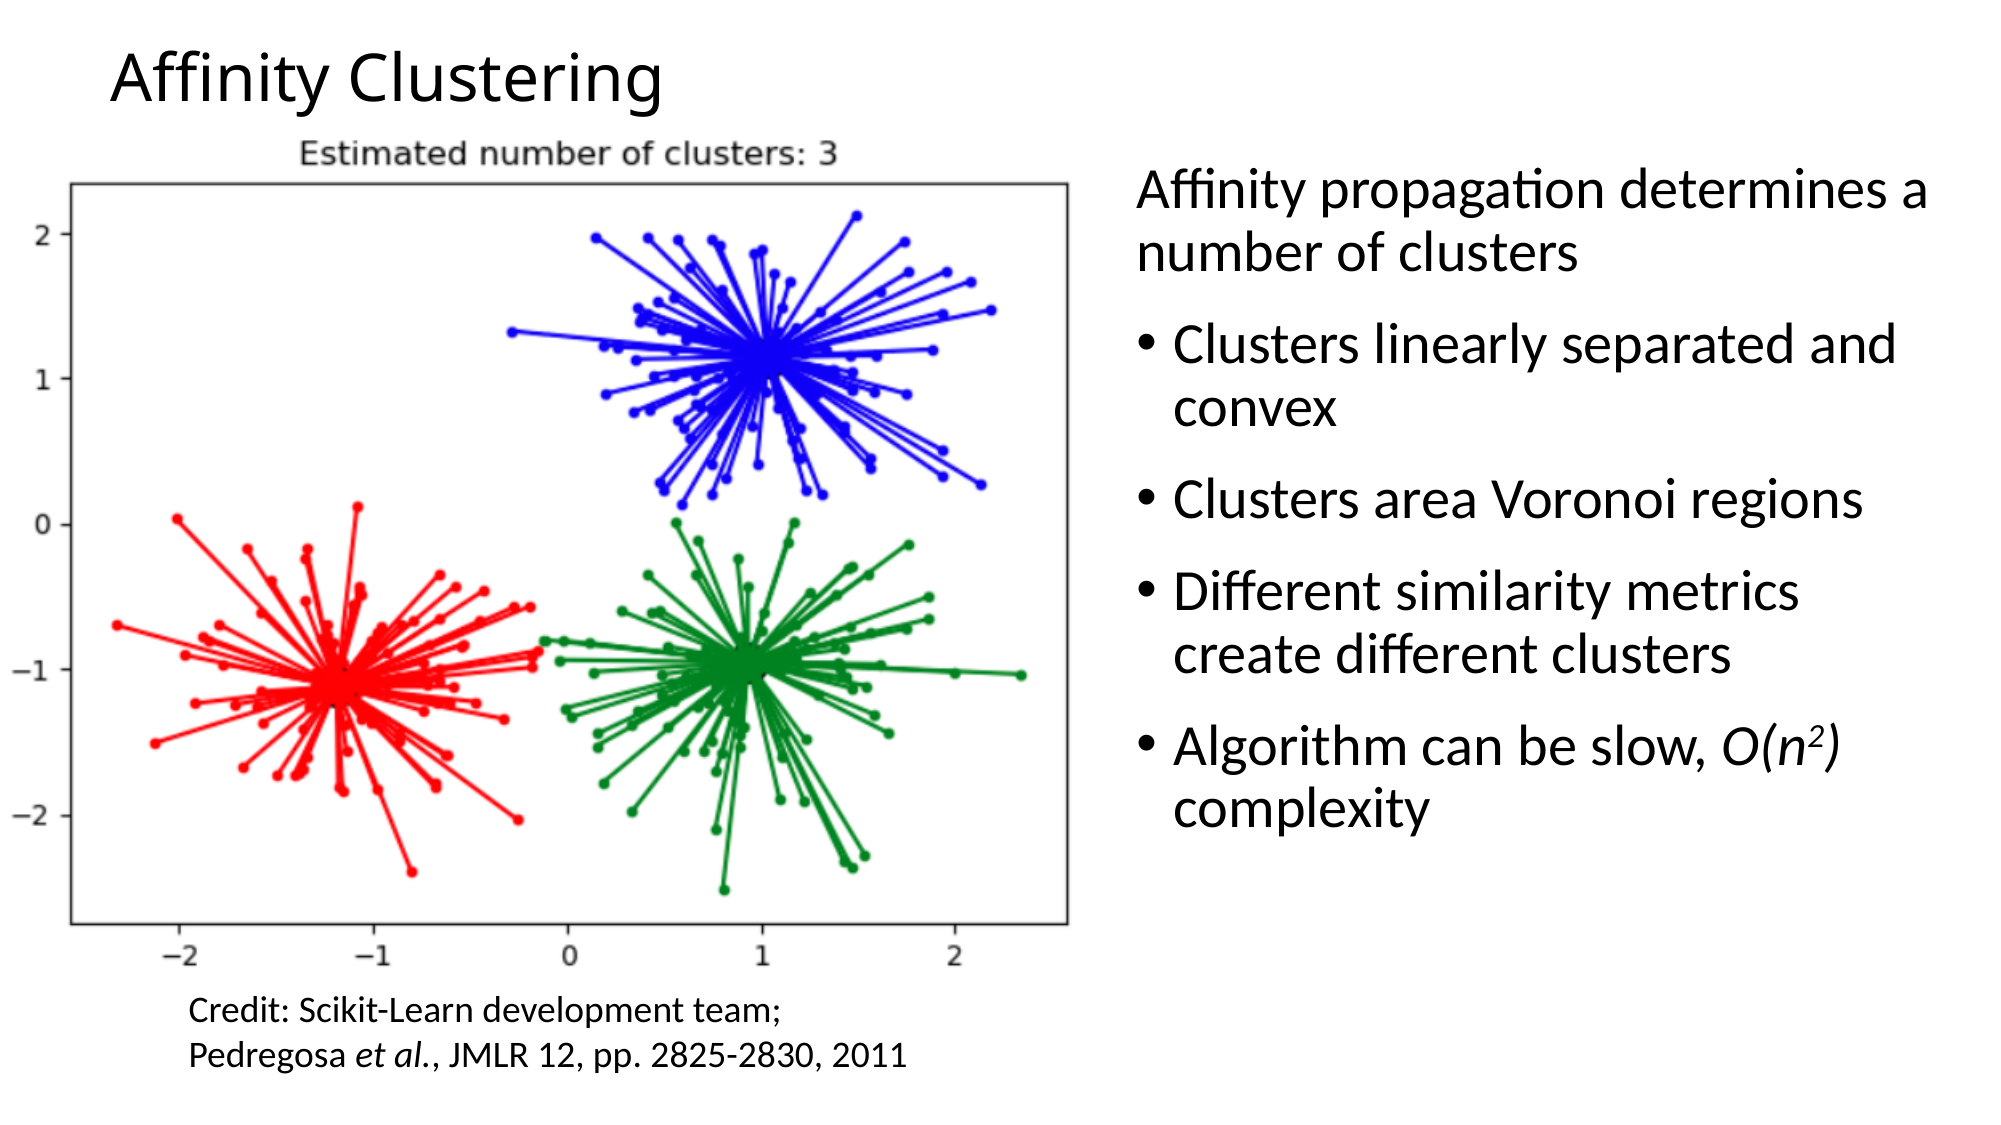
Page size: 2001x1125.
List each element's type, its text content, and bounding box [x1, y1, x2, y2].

picture [3, 123, 1086, 993]
title Affinity Clustering [95, 36, 1821, 124]
list Affinity propagation determines a number of clusters Clusters linearly separated and convex Clusters area Voronoi regions Different similarity metrics create different clusters Algorithm can be slow, O(n2) complexity [1121, 150, 1946, 1067]
text_box Credit: Scikit-Learn development team; Pedregosa et al., JMLR 12, pp. 2825-2830, 2011 [173, 993, 984, 1083]
